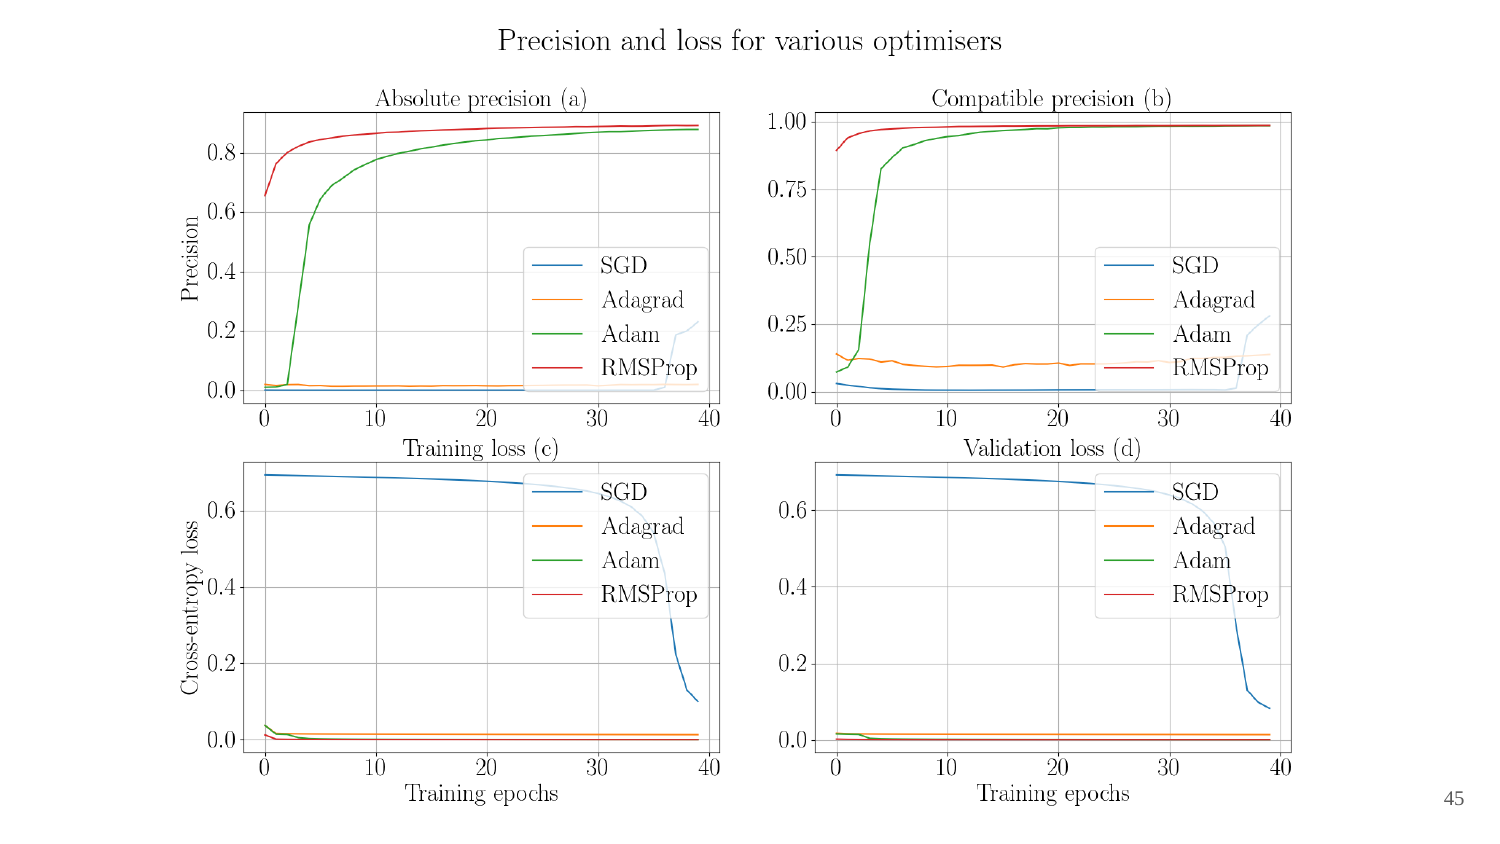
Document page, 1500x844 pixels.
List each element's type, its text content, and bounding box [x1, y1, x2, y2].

slide_number ‹#› [1430, 764, 1480, 830]
picture [74, 11, 1426, 844]
